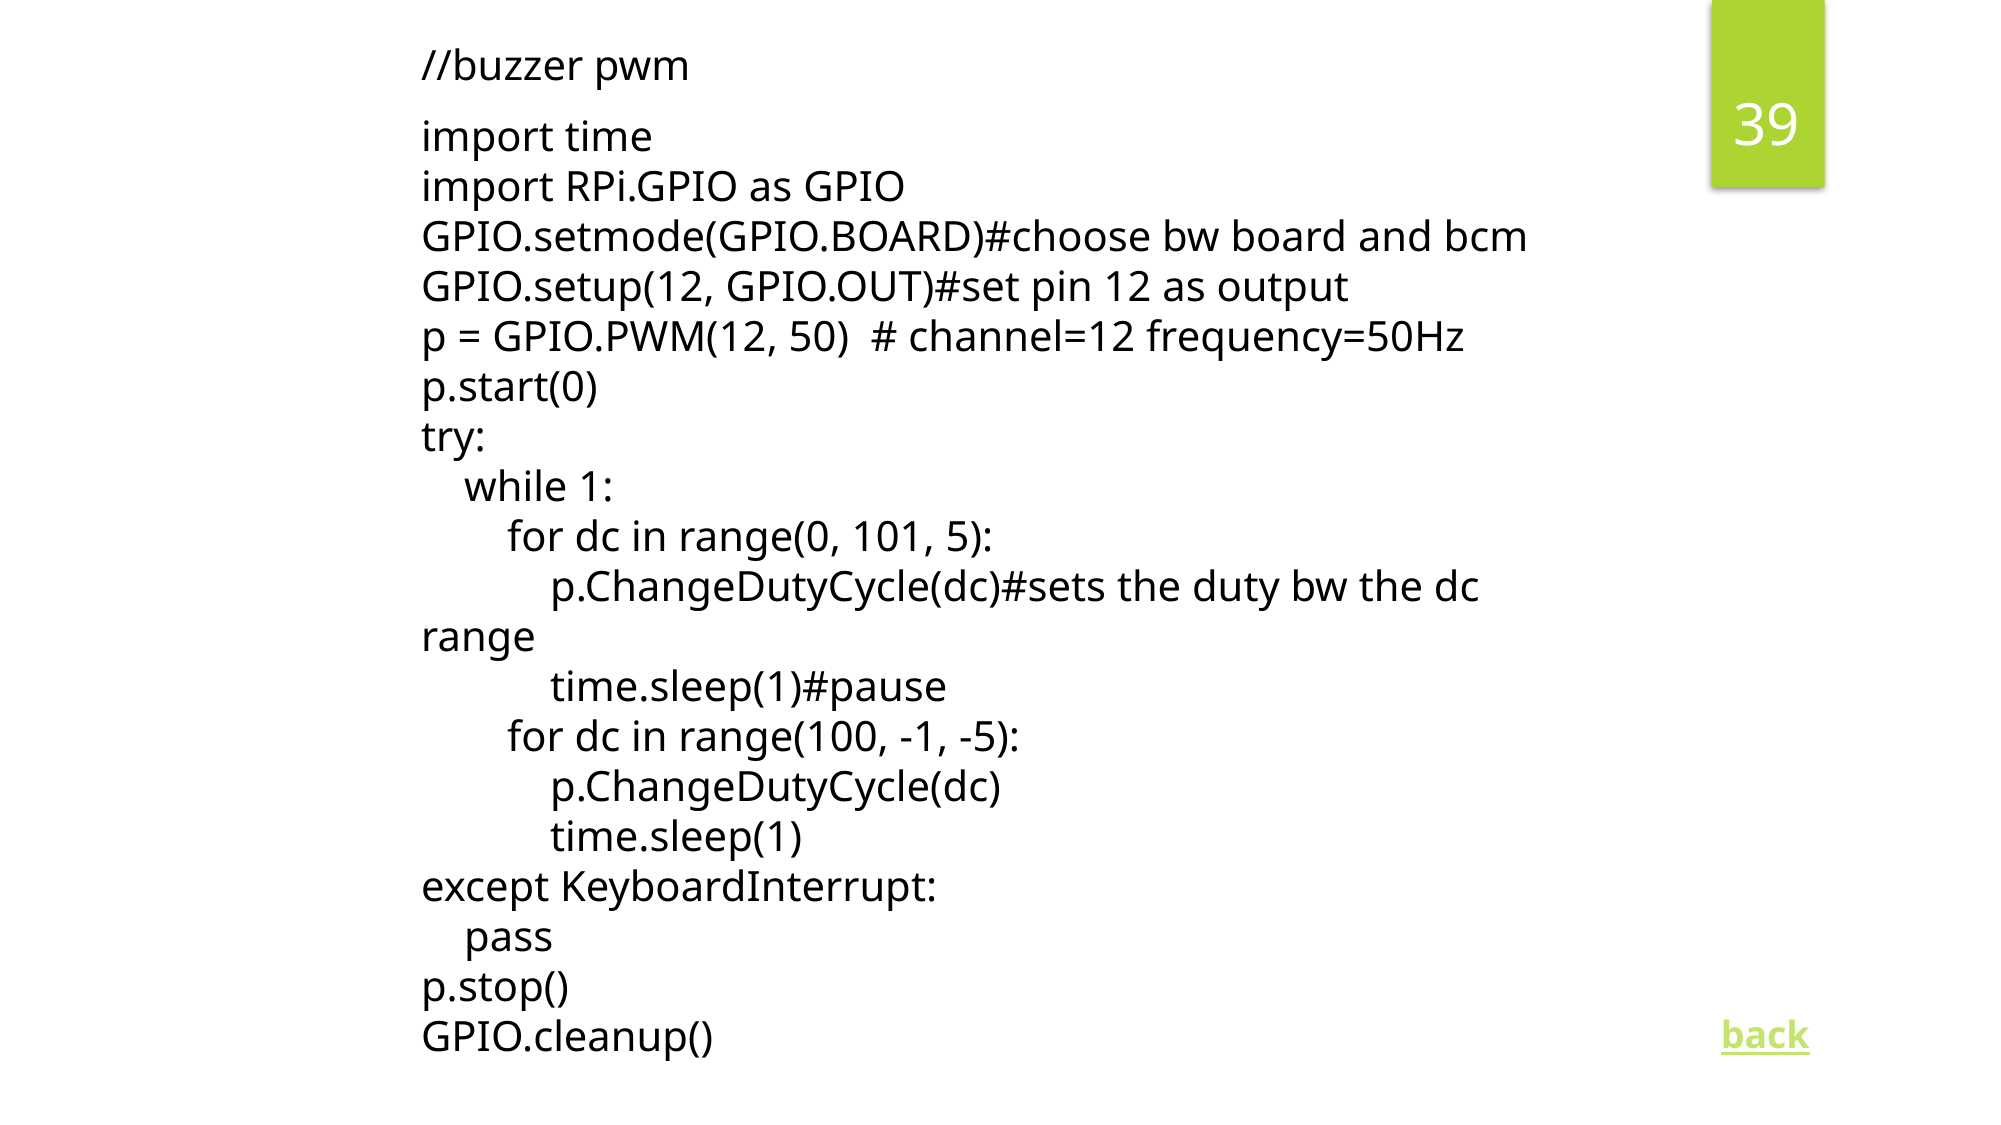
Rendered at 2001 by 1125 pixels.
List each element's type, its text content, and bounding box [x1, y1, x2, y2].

slide_number 39 [1698, 48, 1836, 175]
text_box back [1705, 1004, 1825, 1070]
list //buzzer pwm import time import RPi.GPIO as GPIO GPIO.setmode(GPIO.BOARD)#choose bw board and bcm GPIO.setup(12, GPIO.OUT)#set pin 12 as output p = GPIO.PWM(12, 50) # channel=12 frequency=50Hz p.start(0) try: while 1: for dc in range(0, 101, 5): p.ChangeDutyCycle(dc)#sets the duty bw the dc range time.sleep(1)#pause for dc in range(100, -1, -5): p.ChangeDutyCycle(dc) time.sleep(1) except KeyboardInterrupt: pass p.stop() GPIO.cleanup() [406, 31, 1575, 1035]
